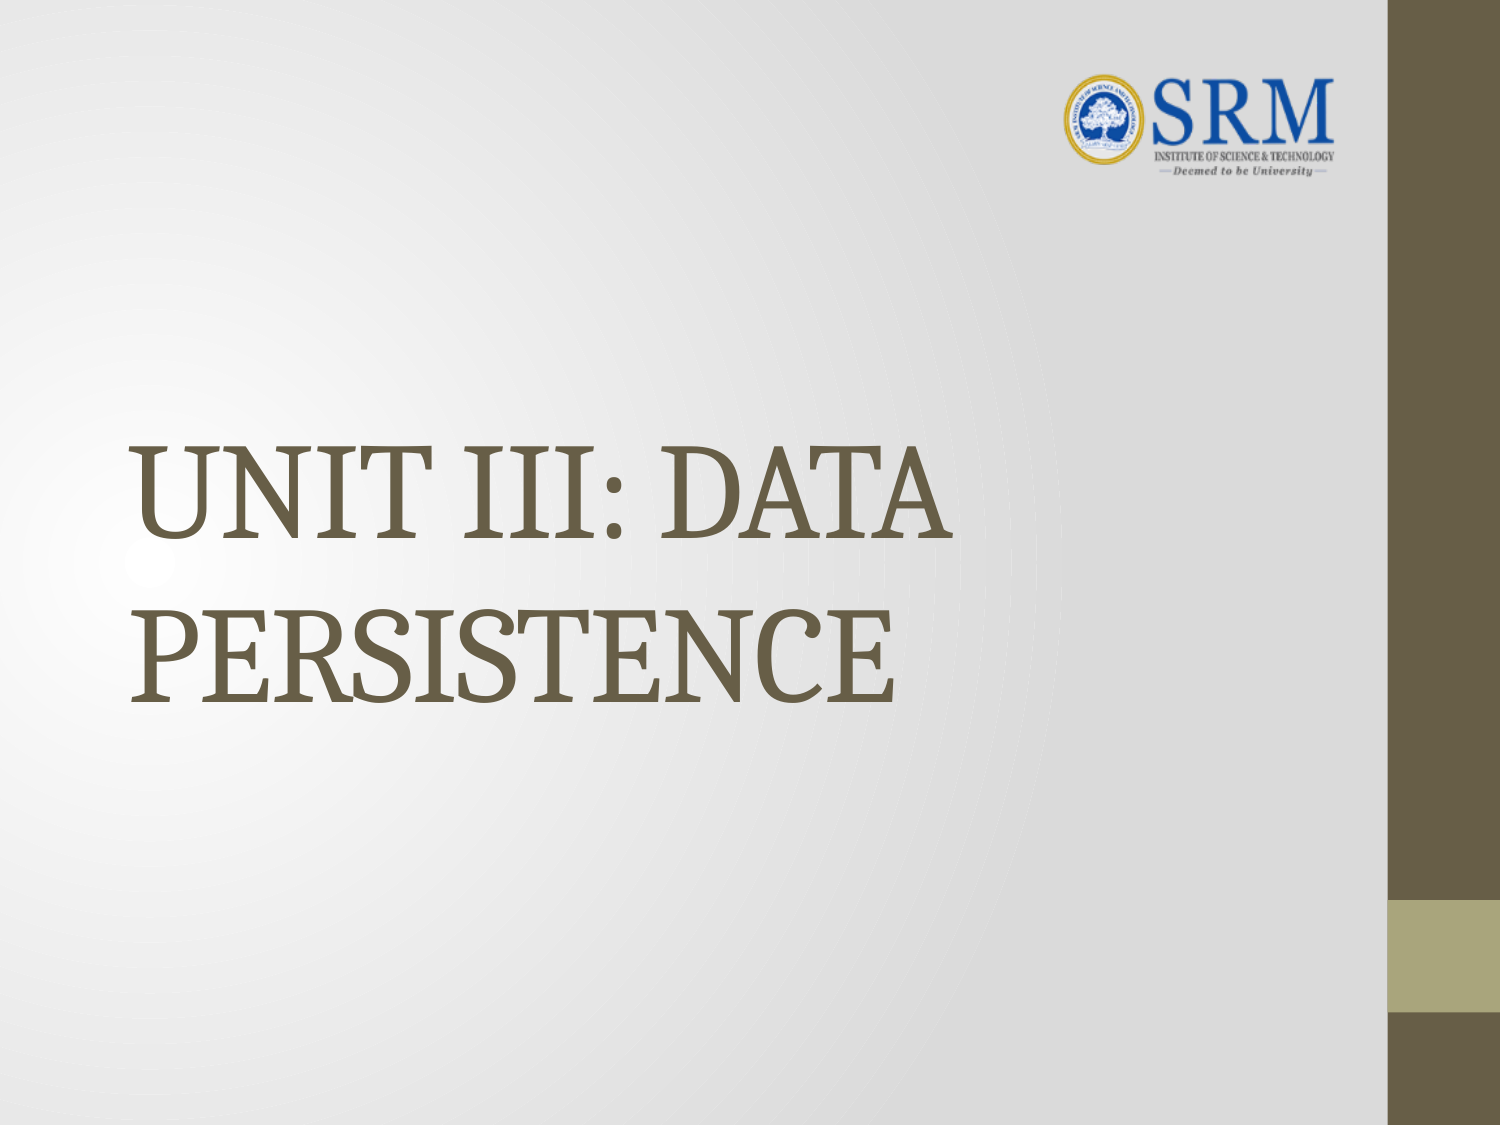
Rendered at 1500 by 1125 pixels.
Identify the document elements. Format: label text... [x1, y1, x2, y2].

title UNIT III: DATA PERSISTENCE [112, 312, 1350, 738]
picture [1062, 37, 1338, 213]
